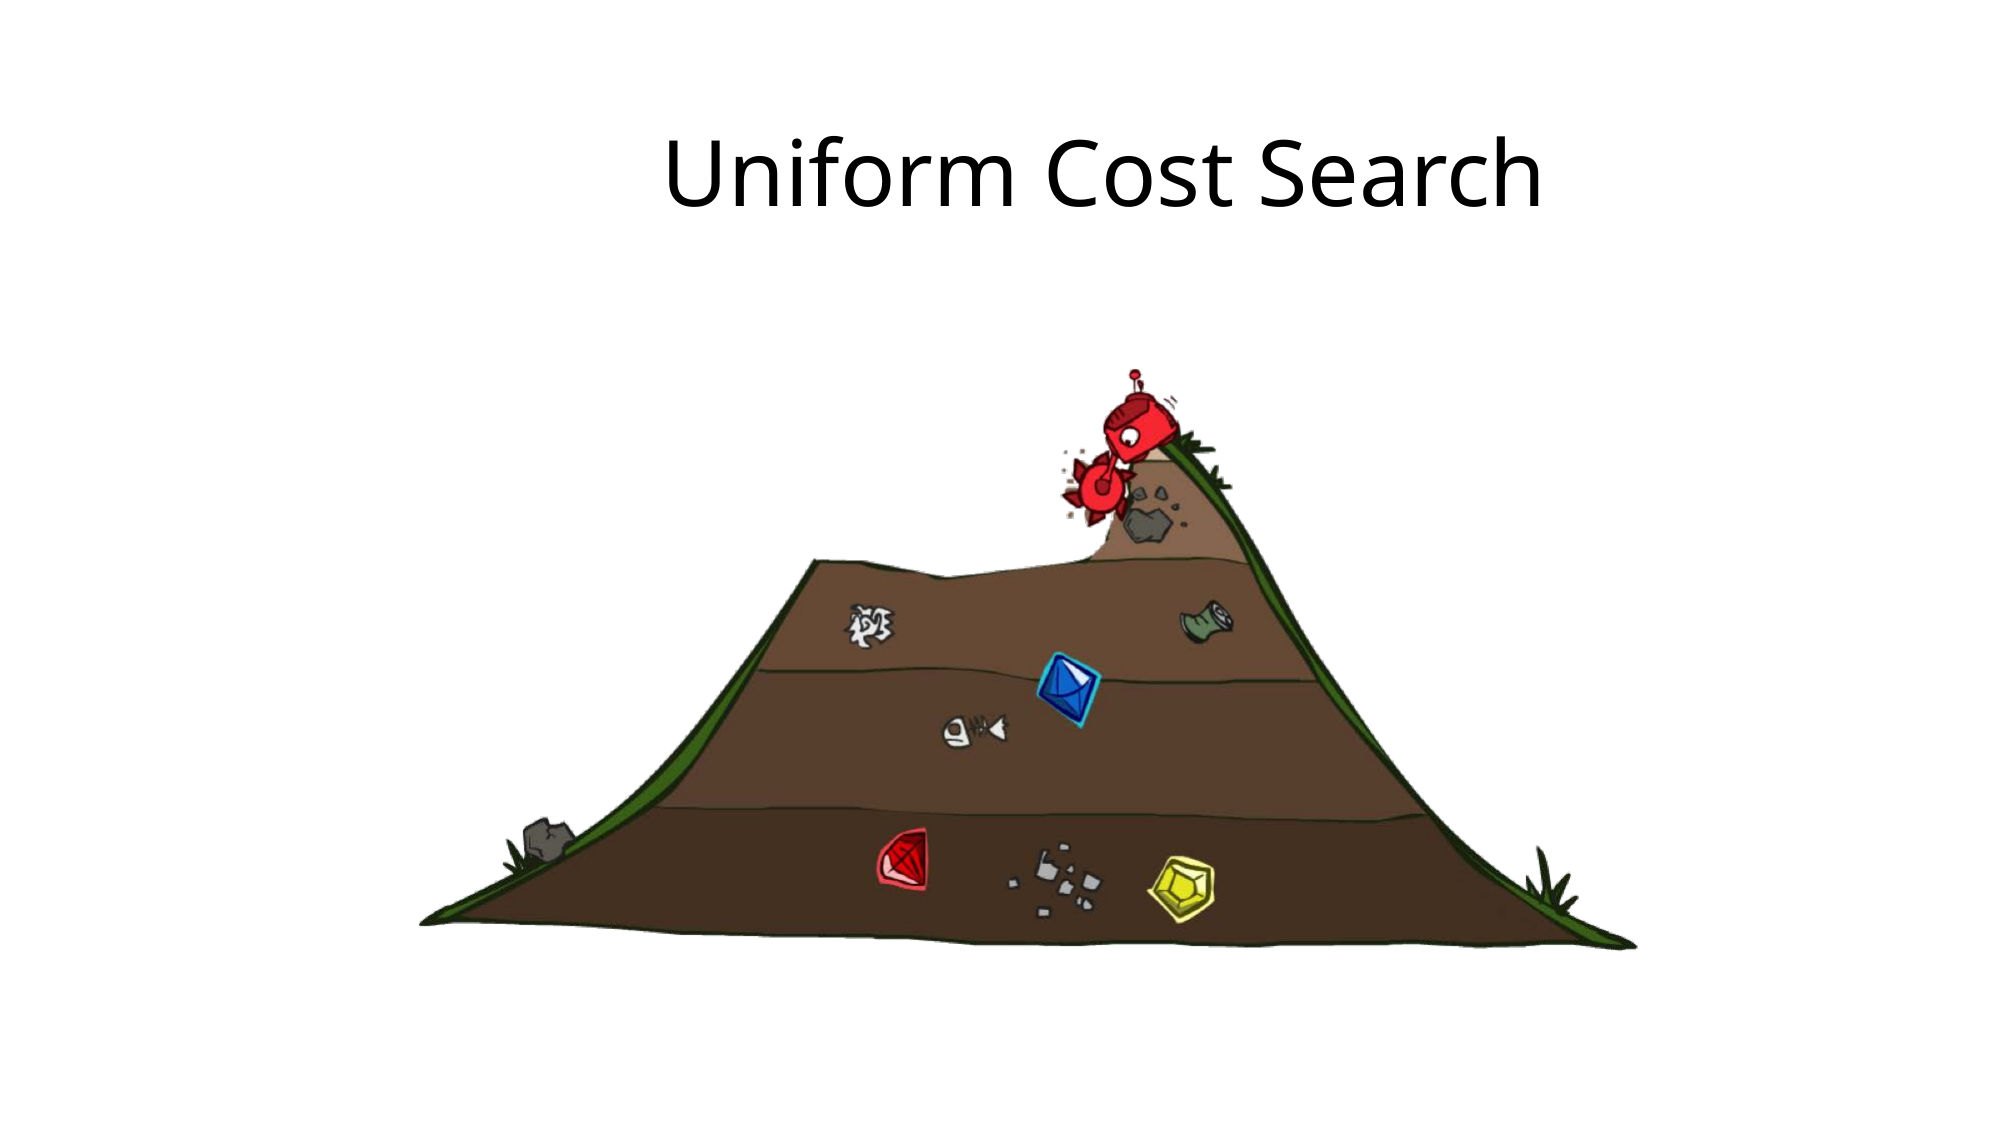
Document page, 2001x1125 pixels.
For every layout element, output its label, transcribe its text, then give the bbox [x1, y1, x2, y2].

picture [369, 89, 1650, 1050]
title Uniform Cost Search [137, 73, 1863, 264]
